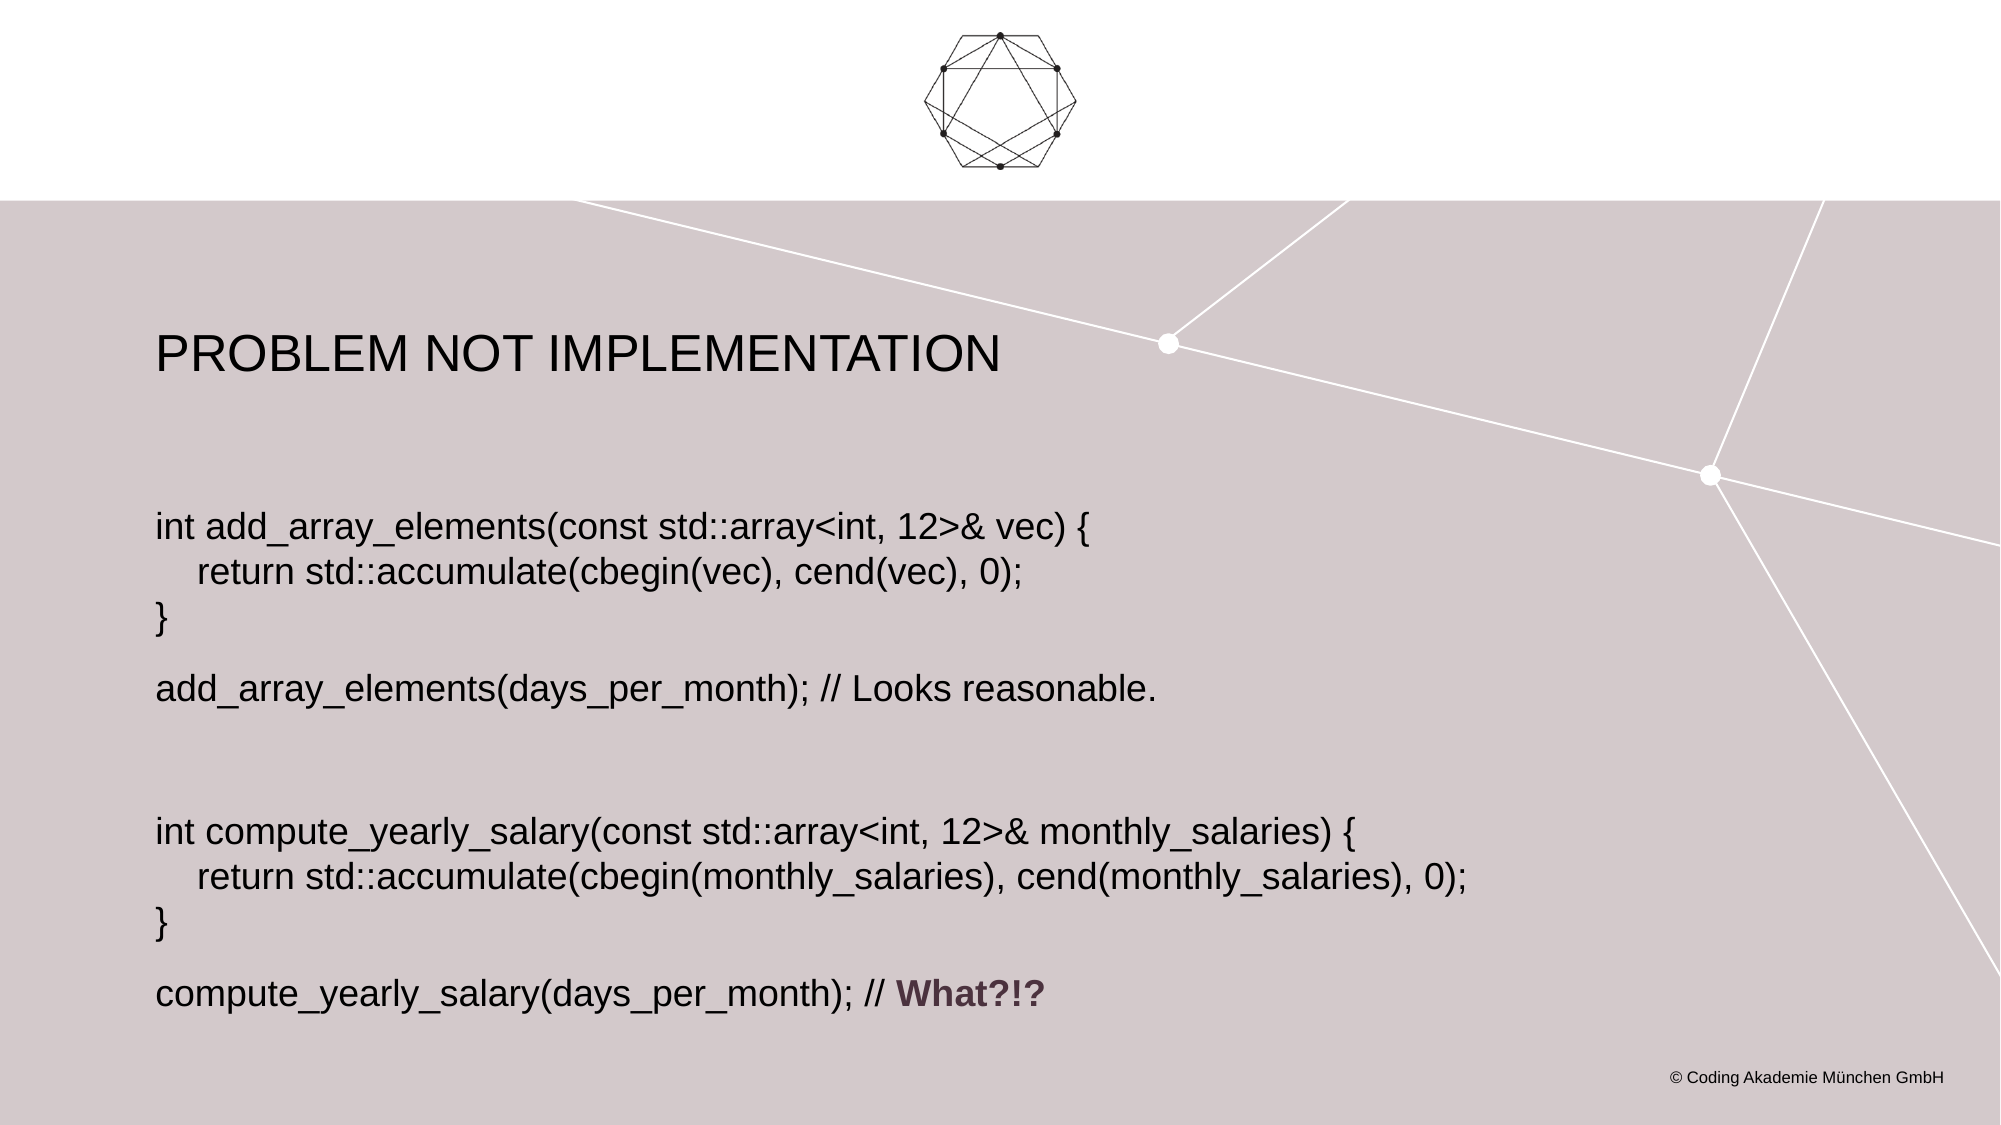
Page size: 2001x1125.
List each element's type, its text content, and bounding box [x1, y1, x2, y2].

title Problem not Implementation [155, 319, 1839, 383]
list int add_array_elements(const std::array<int, 12>& vec) { return std::accumulate(cbegin(vec), cend(vec), 0); } add_array_elements(days_per_month); // Looks reasonable. int compute_yearly_salary(const std::array<int, 12>& monthly_salaries) { return std::accumulate(cbegin(monthly_salaries), cend(monthly_salaries), 0); } compute_yearly_salary(days_per_month); // What?!? [155, 497, 1839, 1058]
picture [923, 32, 1077, 170]
footer © Coding Akademie München GmbH [1354, 1069, 1945, 1088]
